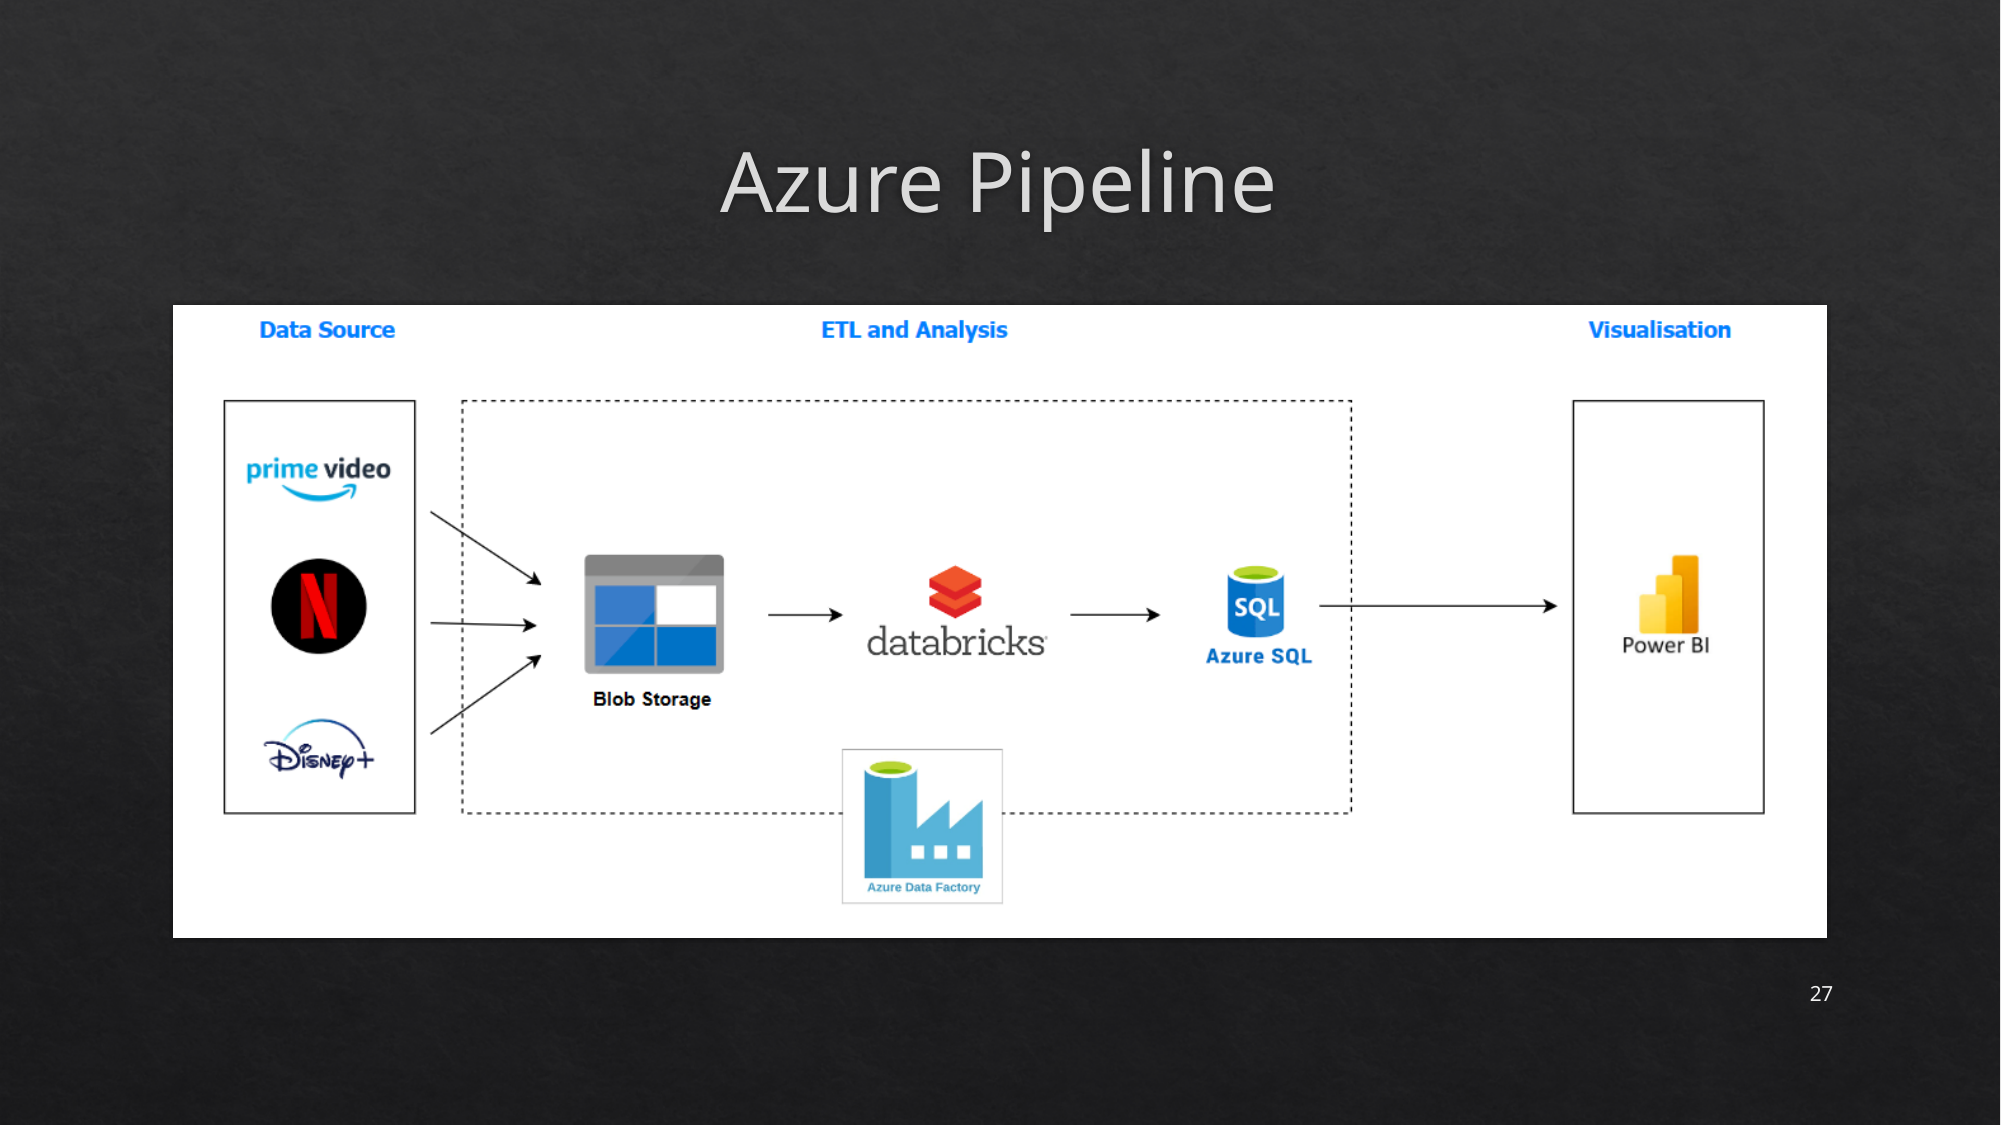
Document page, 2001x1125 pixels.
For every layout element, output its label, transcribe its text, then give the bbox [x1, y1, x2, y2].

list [173, 304, 1827, 939]
title Azure Pipeline [149, 99, 1849, 260]
slide_number 27 [1724, 965, 1849, 1025]
